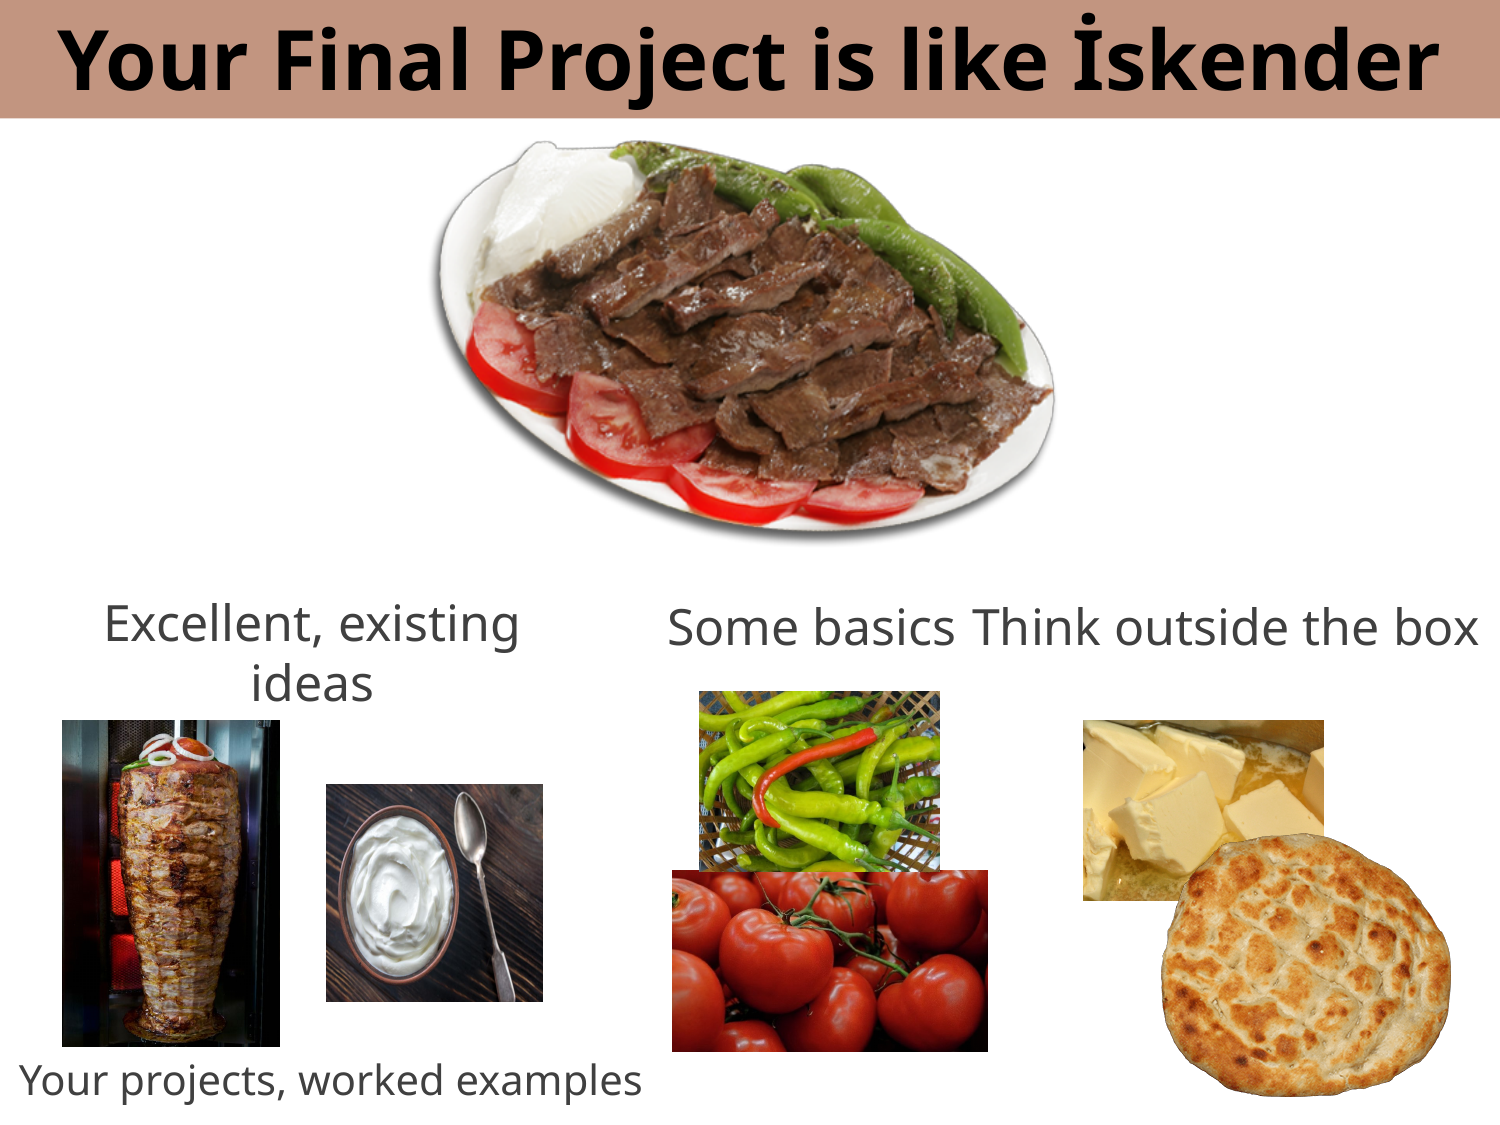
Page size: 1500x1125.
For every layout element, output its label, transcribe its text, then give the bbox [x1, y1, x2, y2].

text_box Some basics [613, 587, 951, 663]
text_box Your projects, worked examples [4, 1046, 658, 1112]
text_box Excellent, existing ideas [62, 583, 563, 719]
text_box Think outside the box [951, 587, 1500, 663]
picture [420, 127, 1080, 555]
picture [325, 784, 544, 1003]
picture [671, 691, 989, 1052]
picture [1083, 719, 1451, 1097]
text_box Your Final Project is like İskender [0, 0, 1500, 121]
picture [62, 719, 280, 1048]
